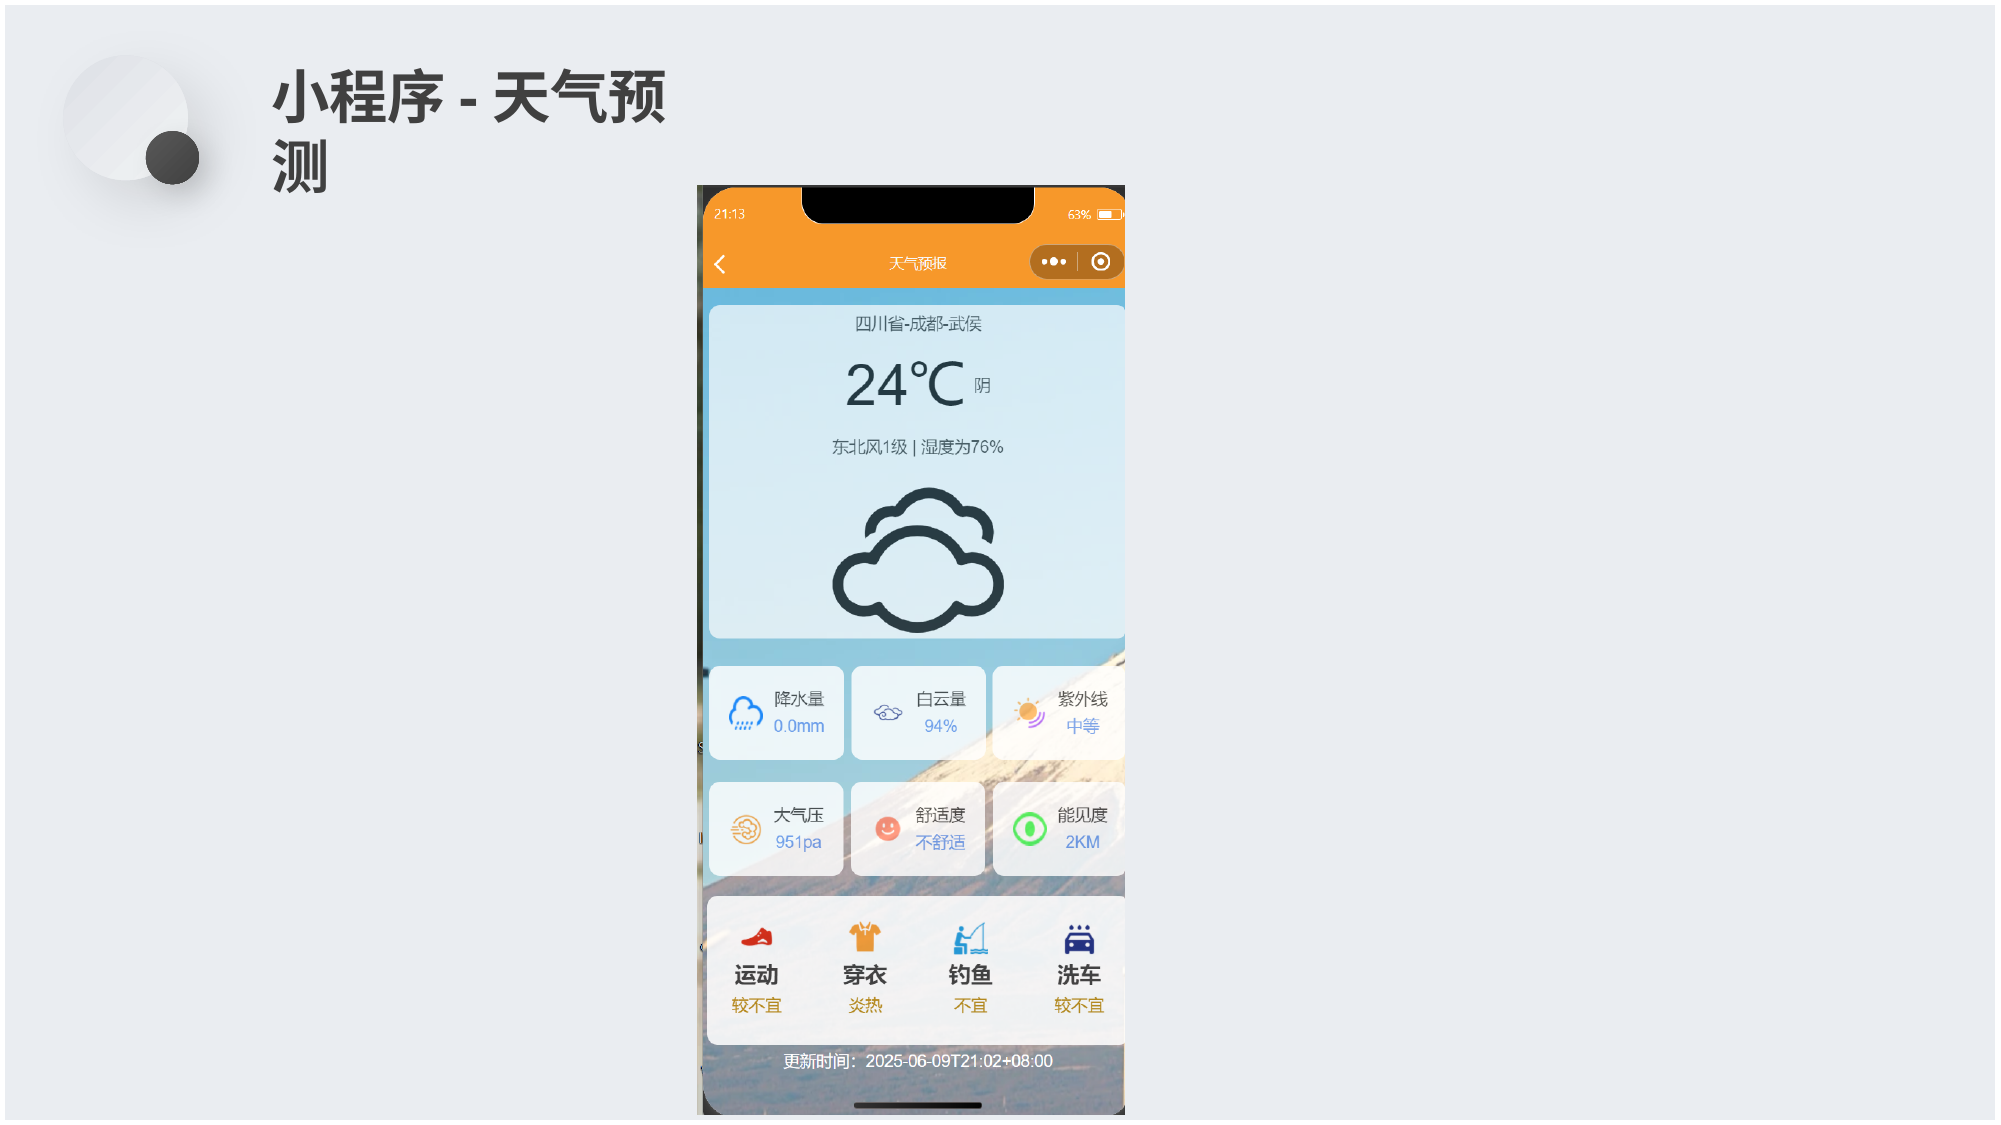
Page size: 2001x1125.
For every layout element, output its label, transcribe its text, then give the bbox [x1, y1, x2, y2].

text_box 小程序-天气预测 [256, 73, 738, 186]
picture [697, 185, 1125, 1115]
